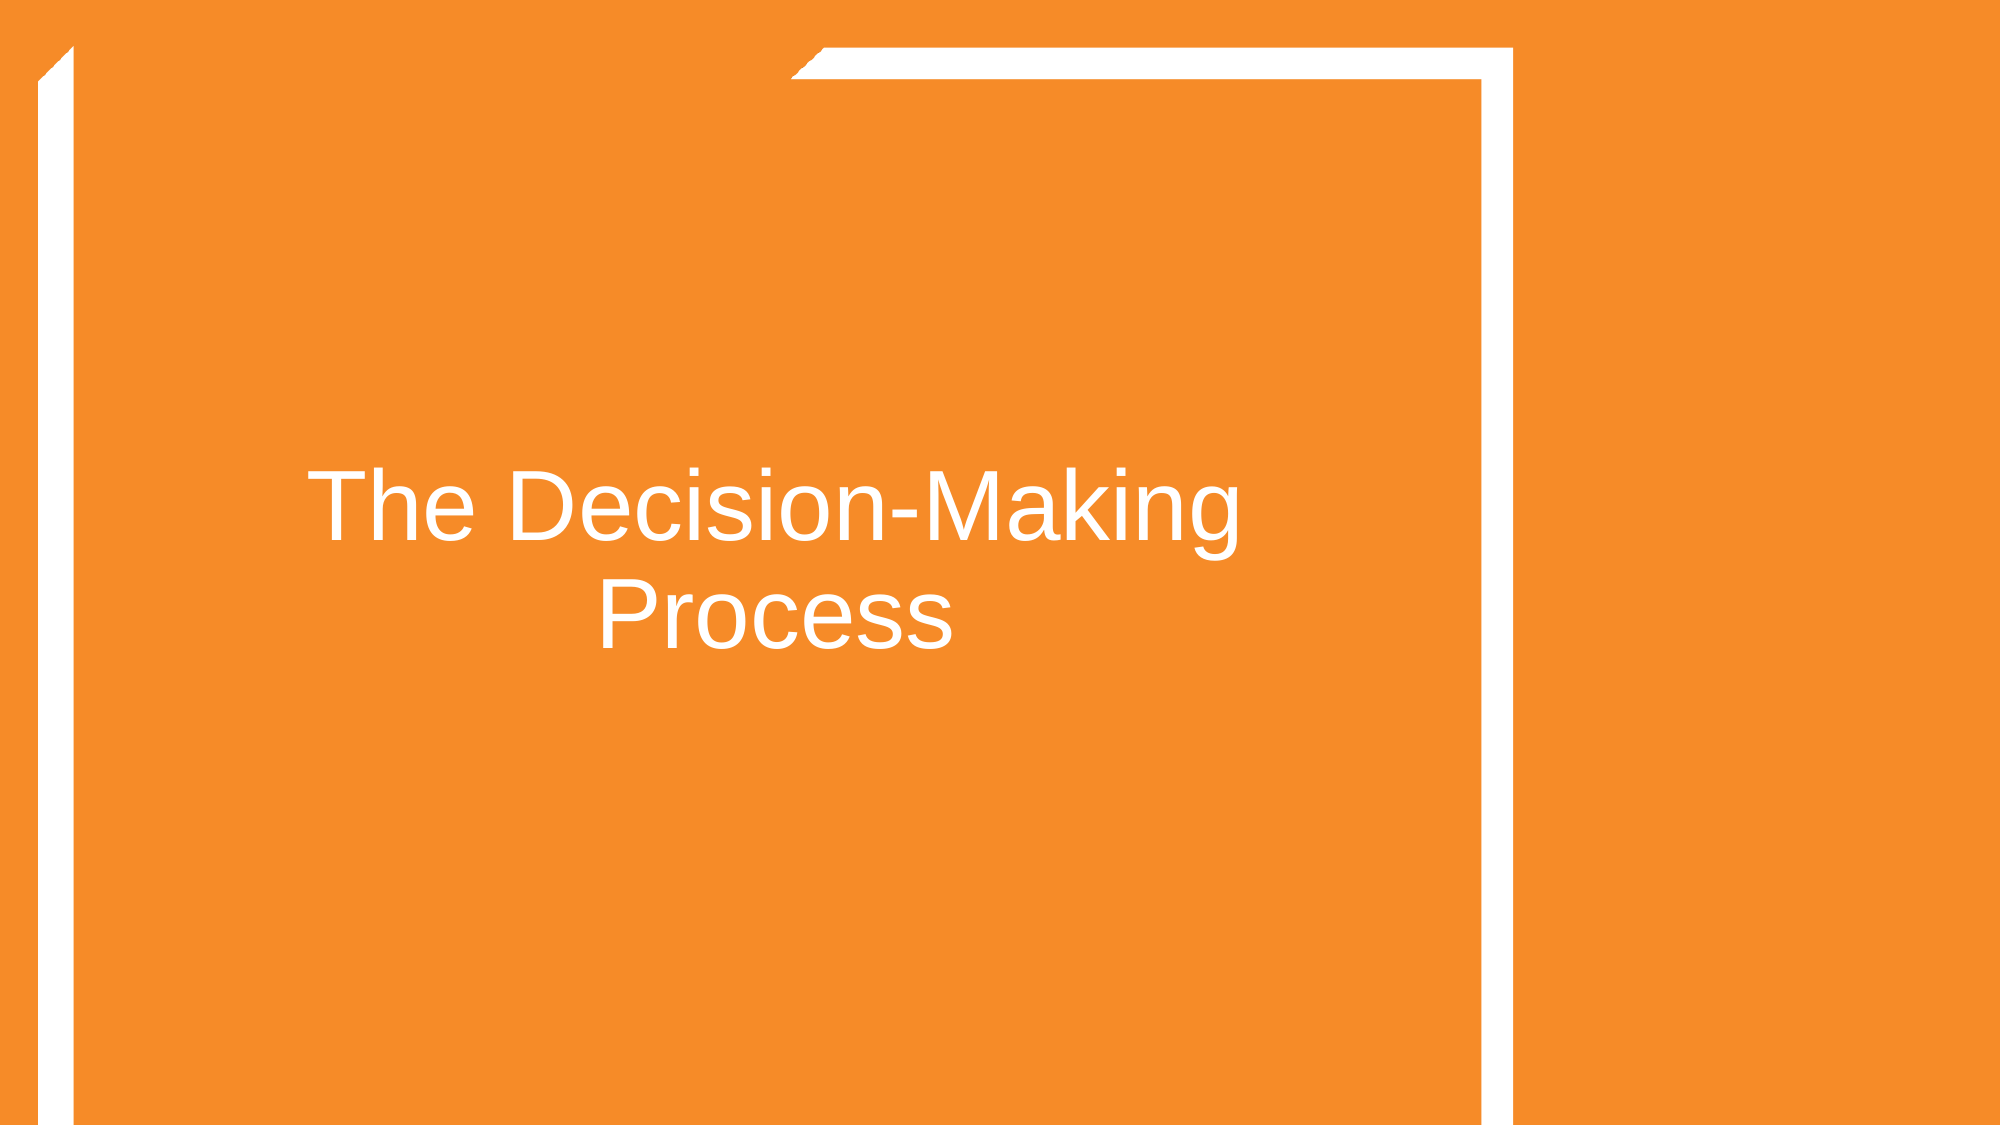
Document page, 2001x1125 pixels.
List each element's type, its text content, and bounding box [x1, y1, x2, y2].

list The Decision-Making Process [241, 295, 1310, 830]
picture [38, 45, 1514, 1125]
